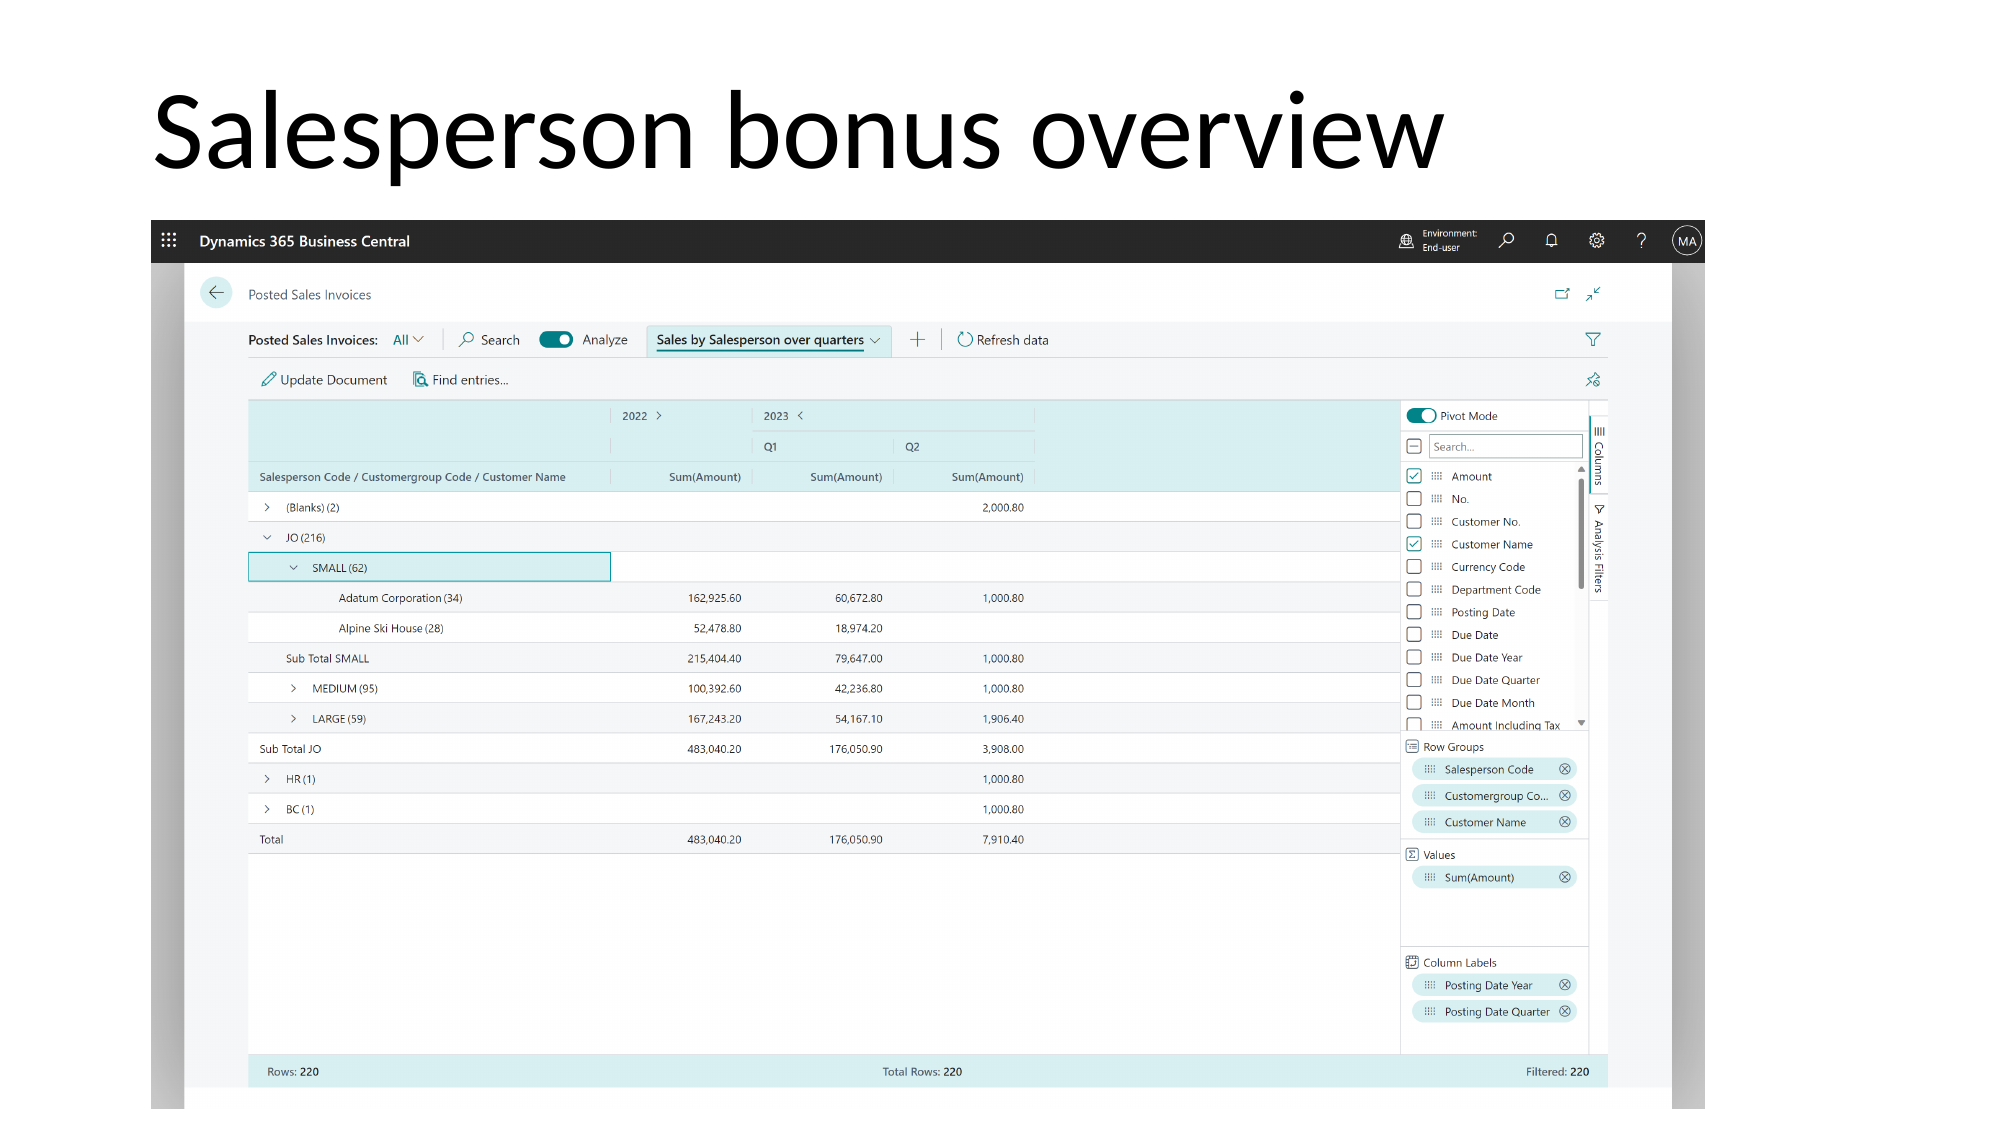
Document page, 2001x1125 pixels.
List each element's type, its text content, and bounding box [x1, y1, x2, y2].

picture [151, 219, 1705, 1110]
title Salesperson bonus overview [137, 47, 1863, 201]
